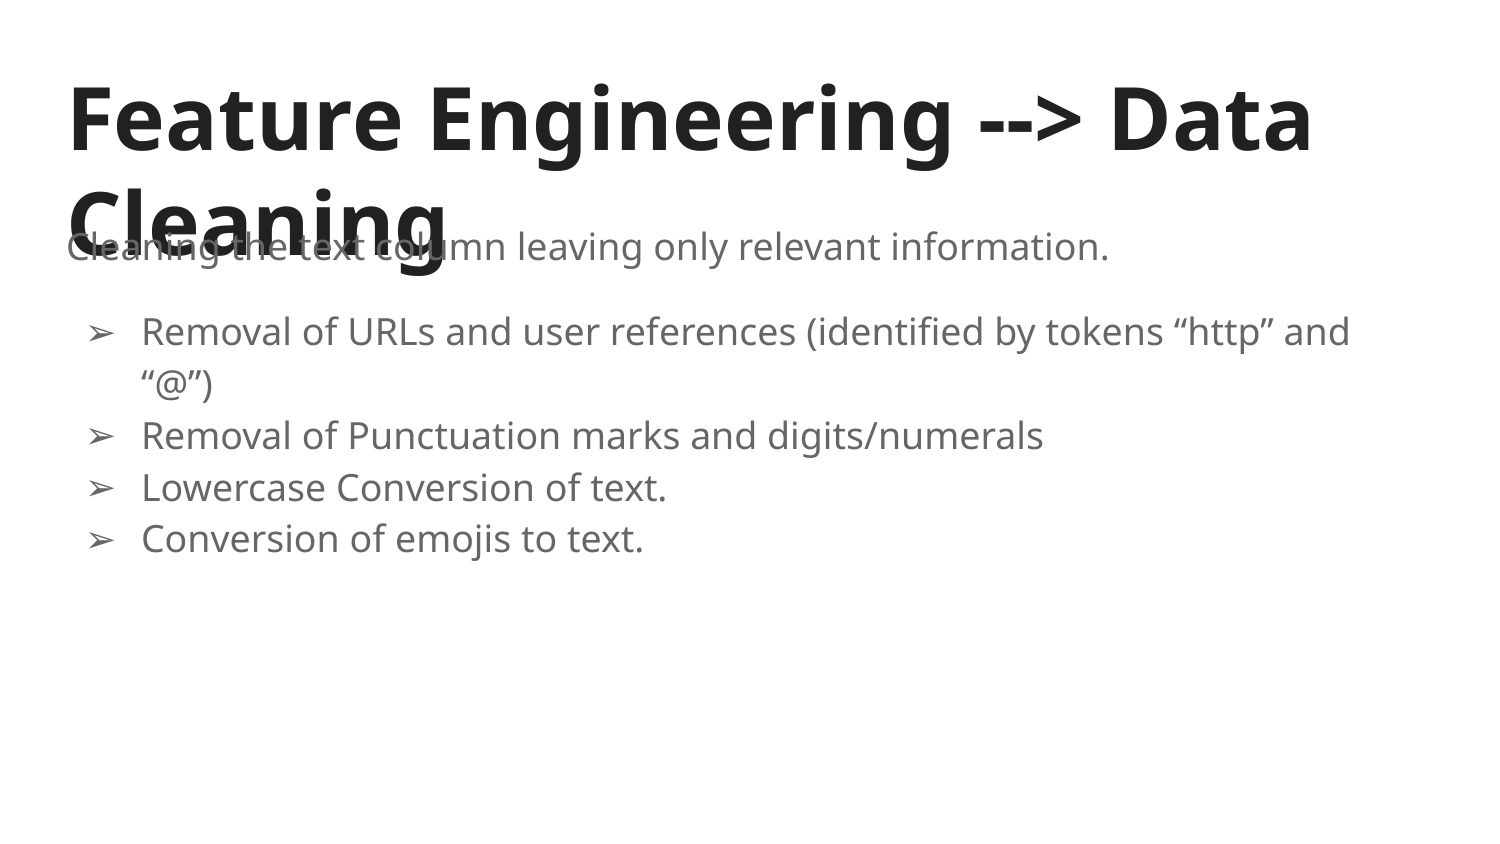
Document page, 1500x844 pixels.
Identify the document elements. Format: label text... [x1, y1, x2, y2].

title Feature Engineering --> Data Cleaning [51, 48, 1449, 180]
list Cleaning the text column leaving only relevant information. Removal of URLs and user references (identified by tokens “http” and “@”) Removal of Punctuation marks and digits/numerals Lowercase Conversion of text. Conversion of emojis to text. [51, 201, 1430, 714]
